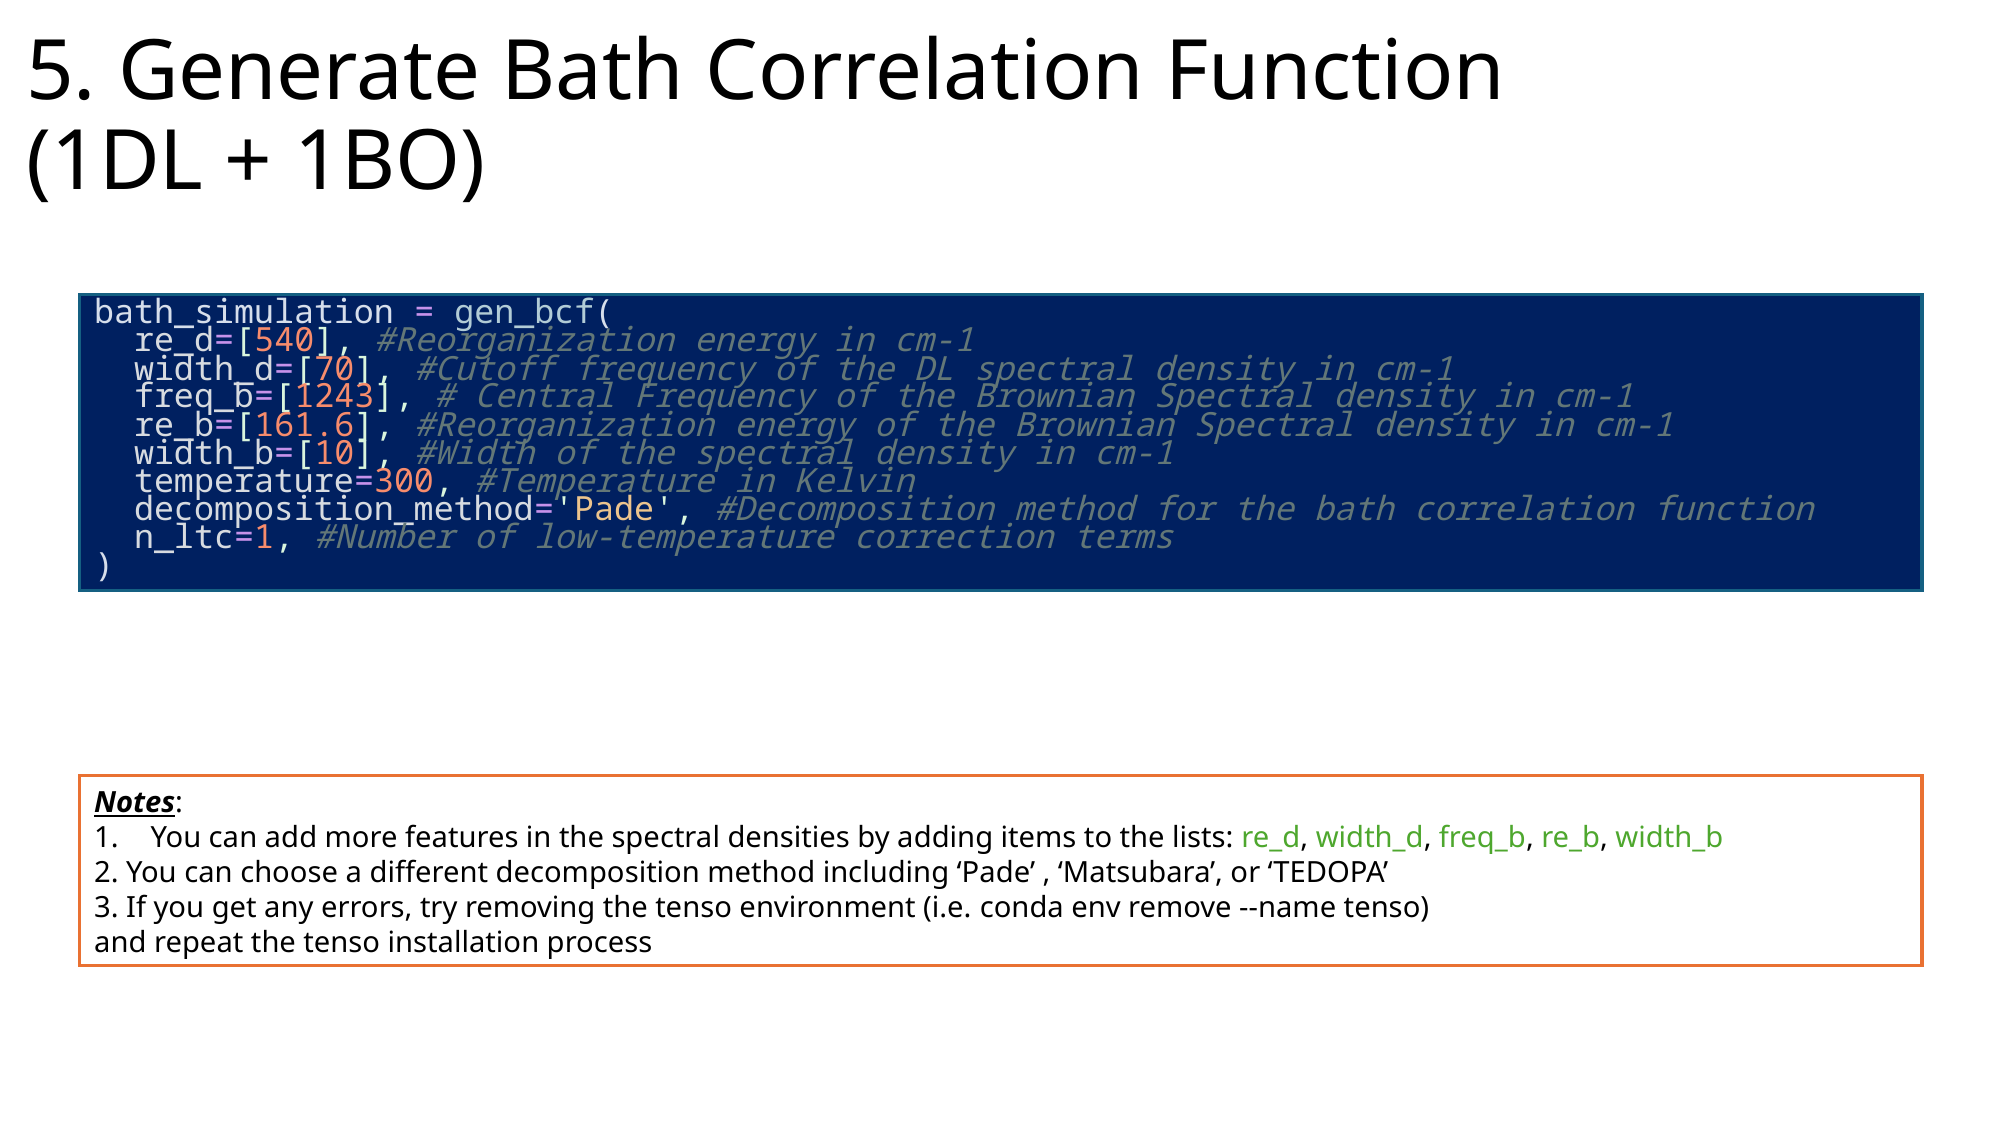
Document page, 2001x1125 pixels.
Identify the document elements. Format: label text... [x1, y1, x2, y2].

title 5. Generate Bath Correlation Function (1DL + 1BO) [11, 9, 1737, 227]
text_box Notes: You can add more features in the spectral densities by adding items to the lists: re_d, width_d, freq_b, re_b, width_b 2. You can choose a different decomposition method including ‘Pade’ , ‘Matsubara’, or ‘TEDOPA’ 3. If you get any errors, try removing the tenso environment (i.e. conda env remove --name tenso) and repeat the tenso installation process [78, 774, 1924, 967]
text_box bath_simulation = gen_bcf( re_d=[540], #Reorganization energy in cm-1 width_d=[70], #Cutoff frequency of the DL spectral density in cm-1 freq_b=[1243], # Central Frequency of the Brownian Spectral density in cm-1 re_b=[161.6], #Reorganization energy of the Brownian Spectral density in cm-1 width_b=[10], #Width of the spectral density in cm-1 temperature=300, #Temperature in Kelvin decomposition_method='Pade', #Decomposition method for the bath correlation function n_ltc=1, #Number of low-temperature correction terms ) [78, 293, 1924, 592]
